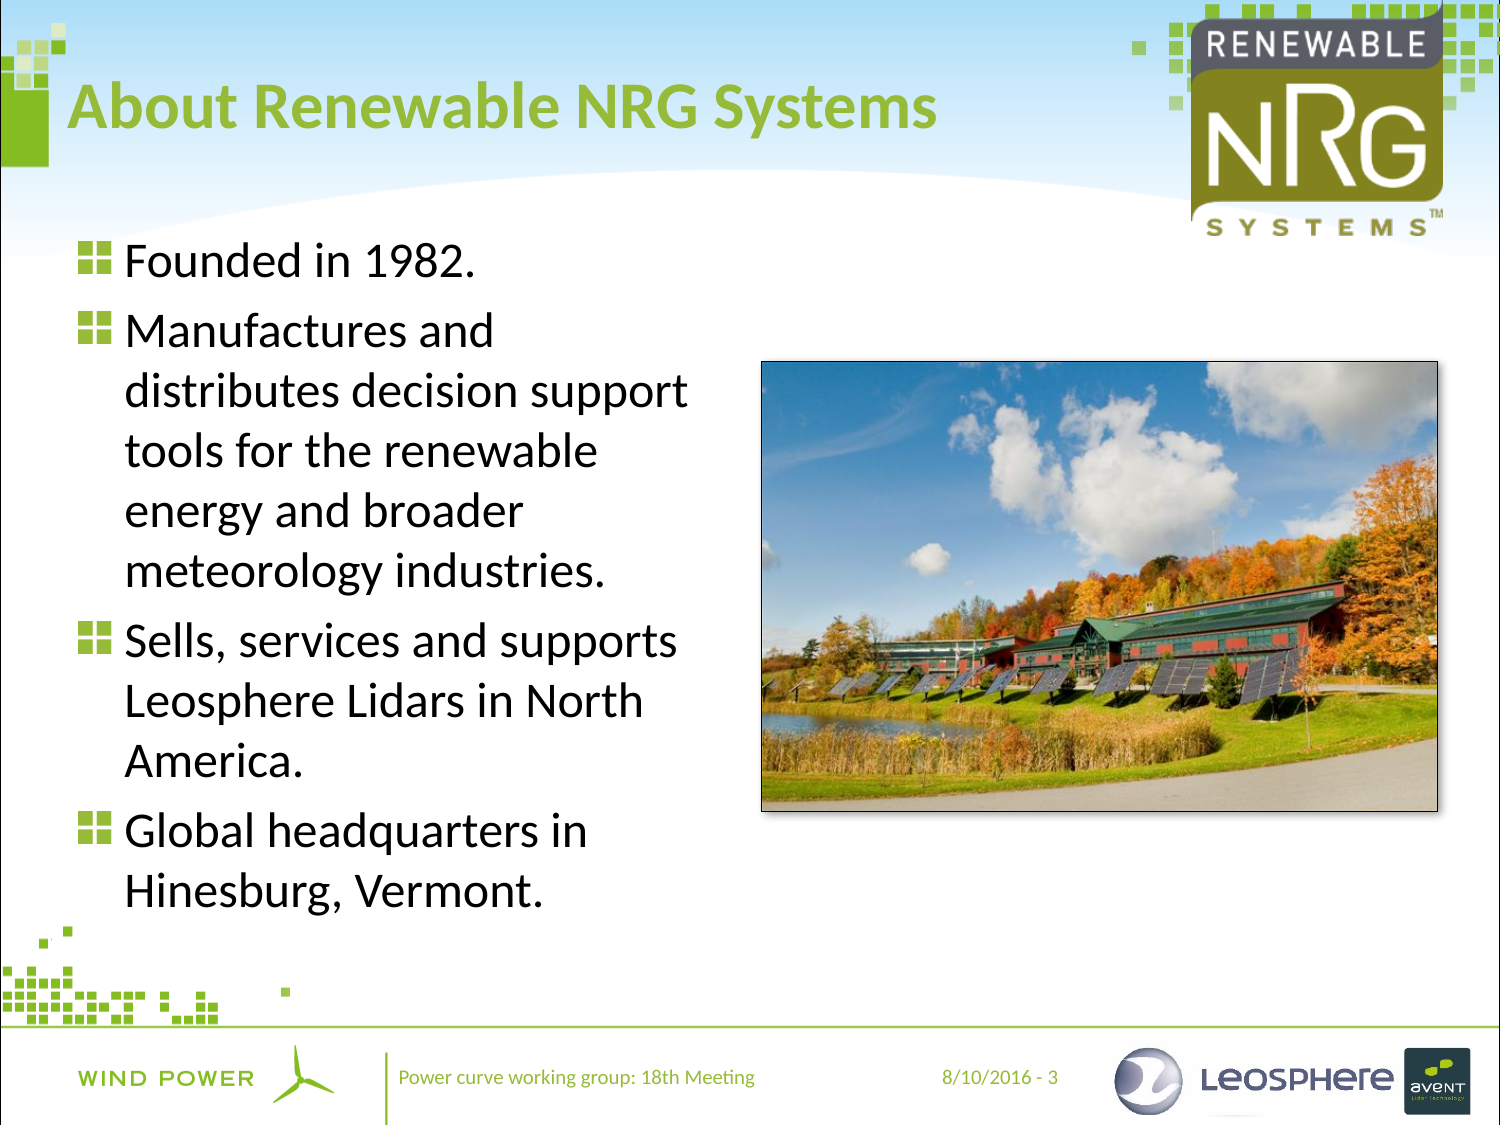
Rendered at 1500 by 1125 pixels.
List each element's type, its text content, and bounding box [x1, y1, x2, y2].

title About Renewable NRG Systems [53, 54, 1081, 161]
list Founded in 1982. Manufactures and distributes decision support tools for the renewable energy and broader meteorology industries. Sells, services and supports Leosphere Lidars in North America. Global headquarters in Hinesburg, Vermont. [53, 219, 727, 953]
picture [0, 0, 1500, 1125]
